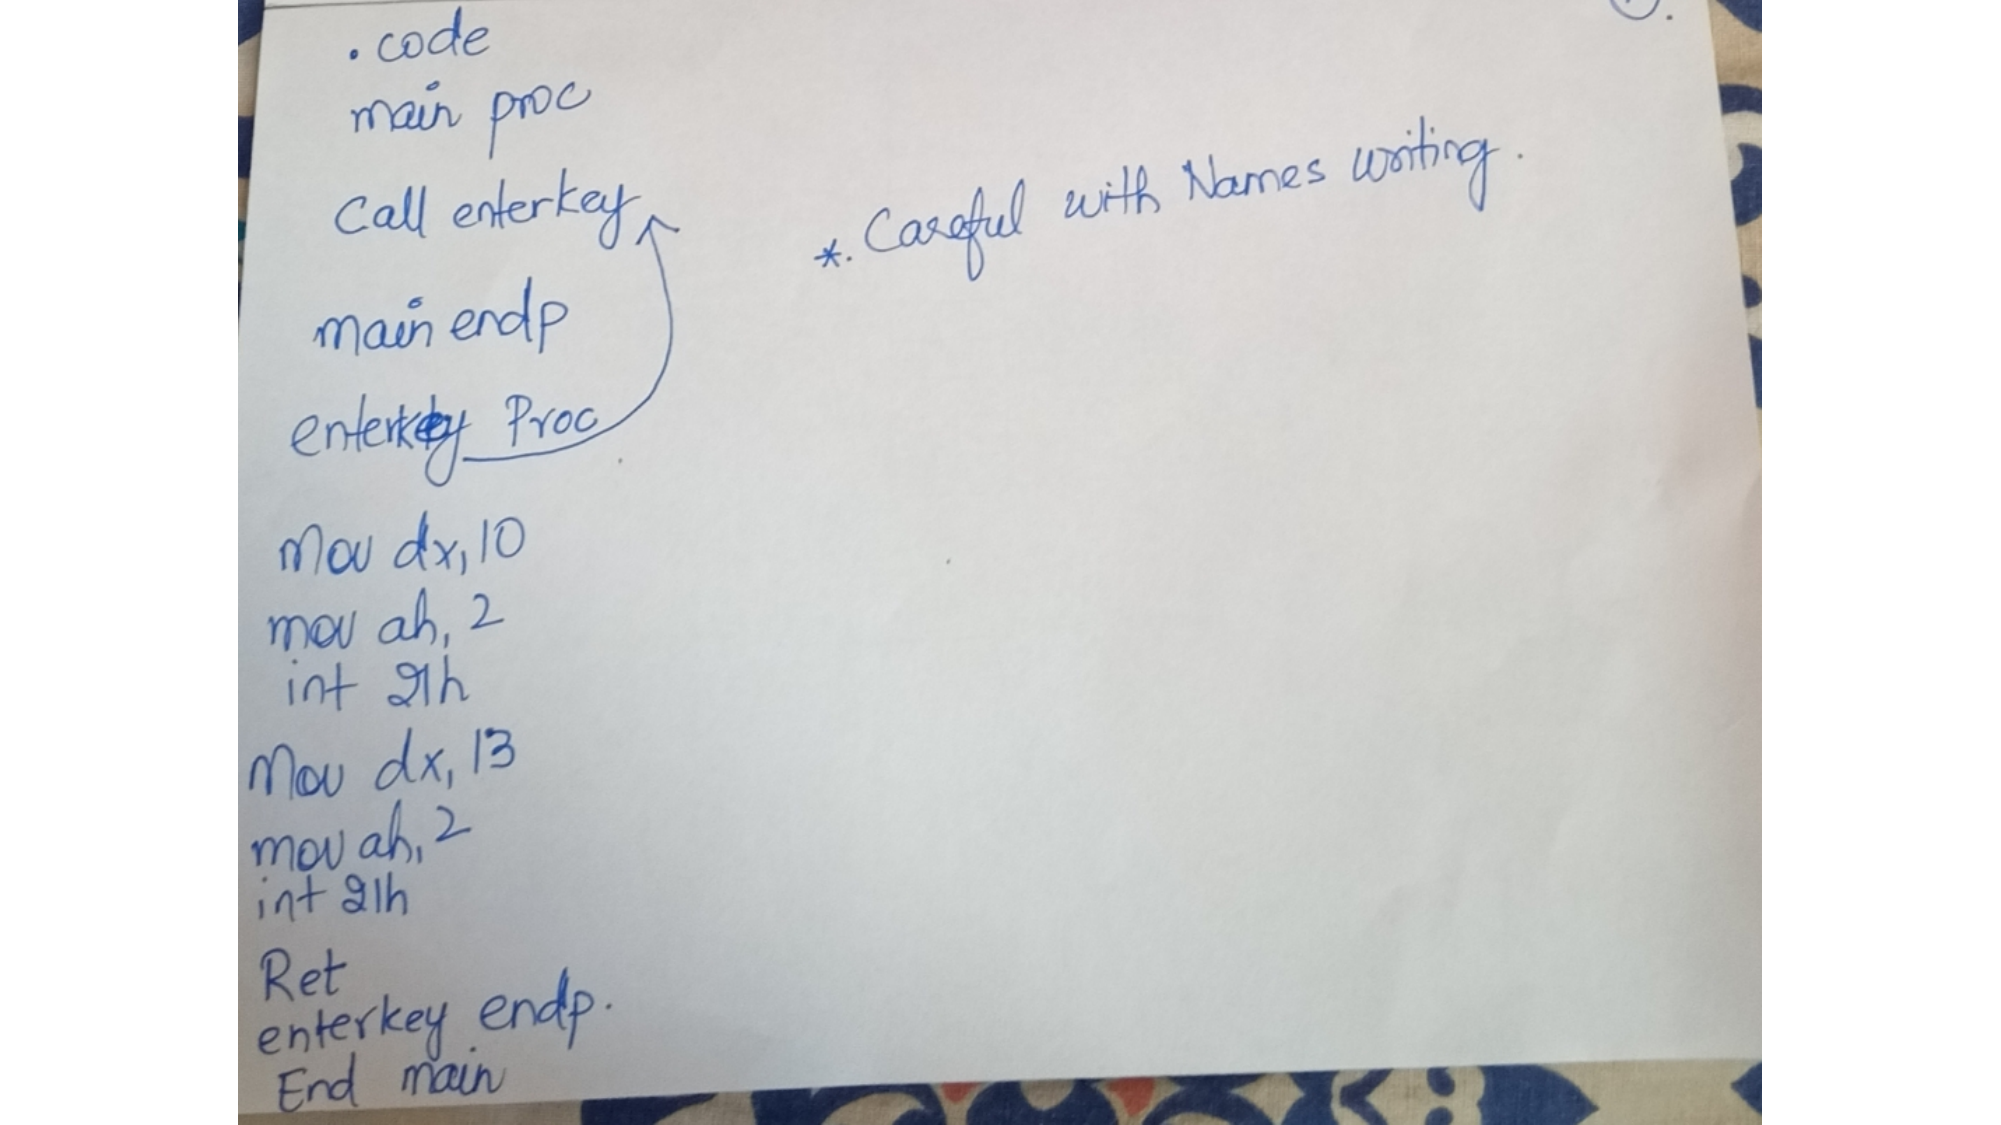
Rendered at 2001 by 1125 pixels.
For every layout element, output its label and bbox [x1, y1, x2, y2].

picture [238, 0, 1762, 1125]
